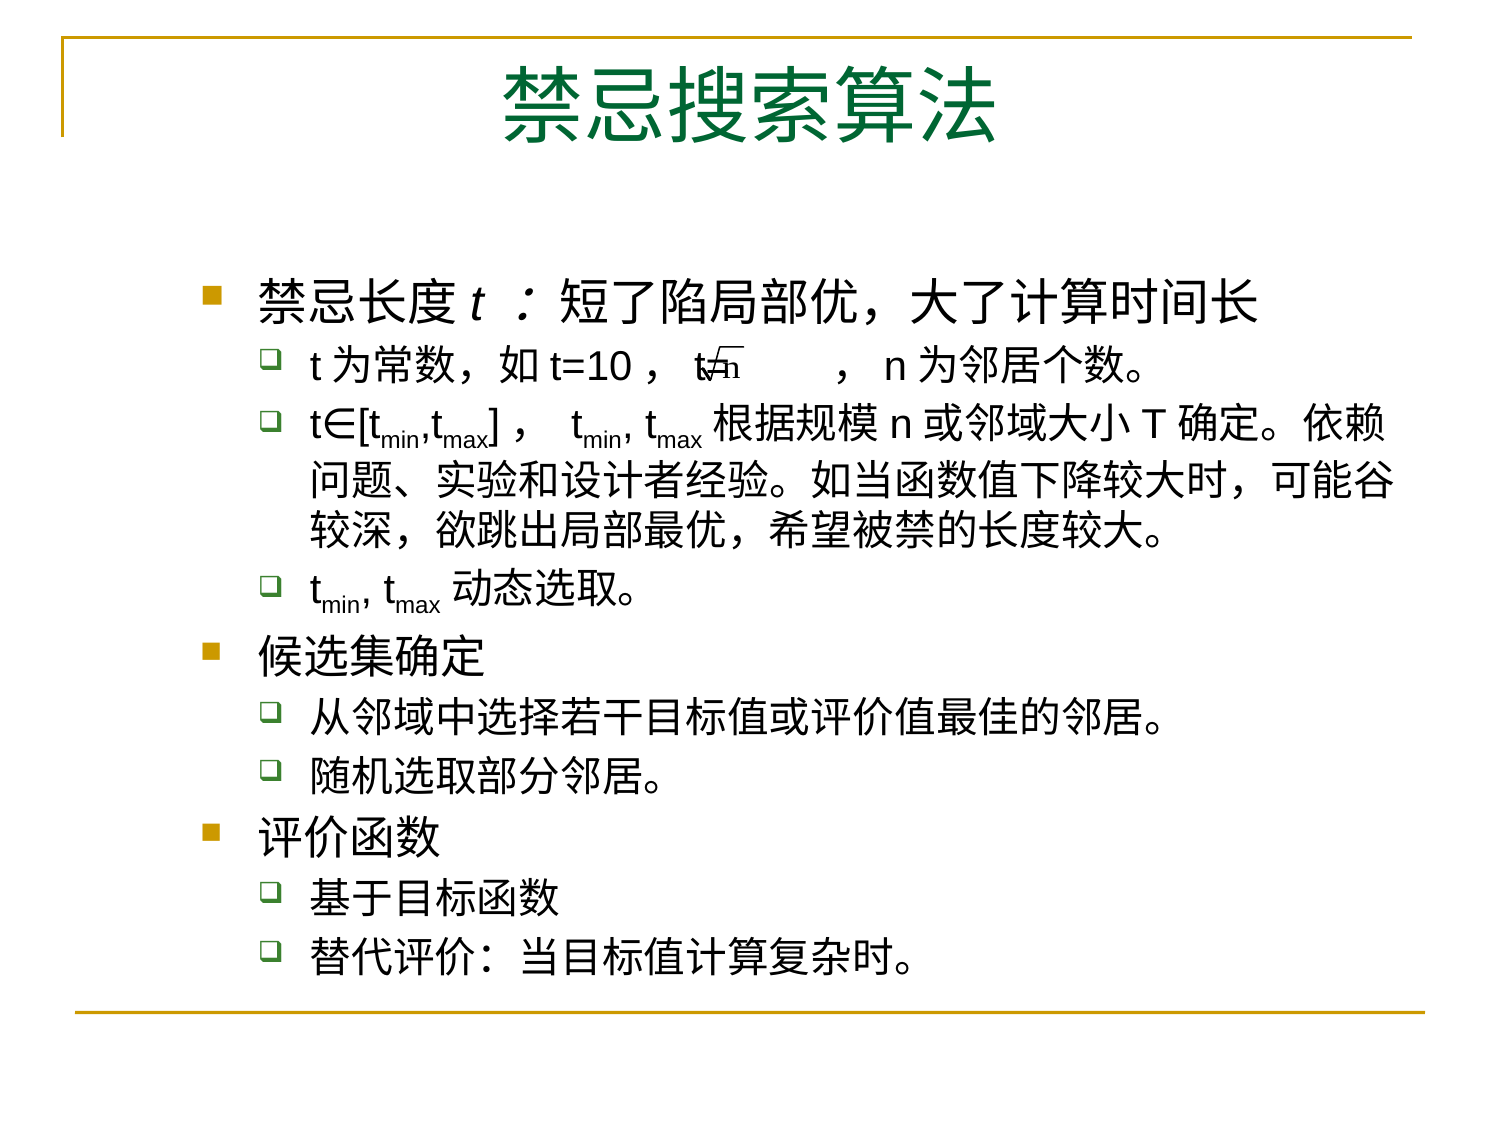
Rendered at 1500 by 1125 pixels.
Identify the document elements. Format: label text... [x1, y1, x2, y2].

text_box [691, 339, 751, 387]
title 禁忌搜索算法 [74, 45, 1426, 233]
list 禁忌长度t ：短了陷局部优，大了计算时间长 t为常数，如t=10，t= ，n为邻居个数。 t∈[tmin,tmax]， tmin, tmax根据规模n或邻域大小T确定。依赖问题、实验和设计者经验。如当函数值下降较大时，可能谷较深，欲跳出局部最优，希望被禁的长度较大。 tmin, tmax动态选取。 候选集确定 从邻域中选择若干目标值或评价值最佳的邻居。 随机选取部分邻居。 评价函数 基于目标函数 替代评价：当目标值计算复杂时。 [74, 262, 1426, 1006]
